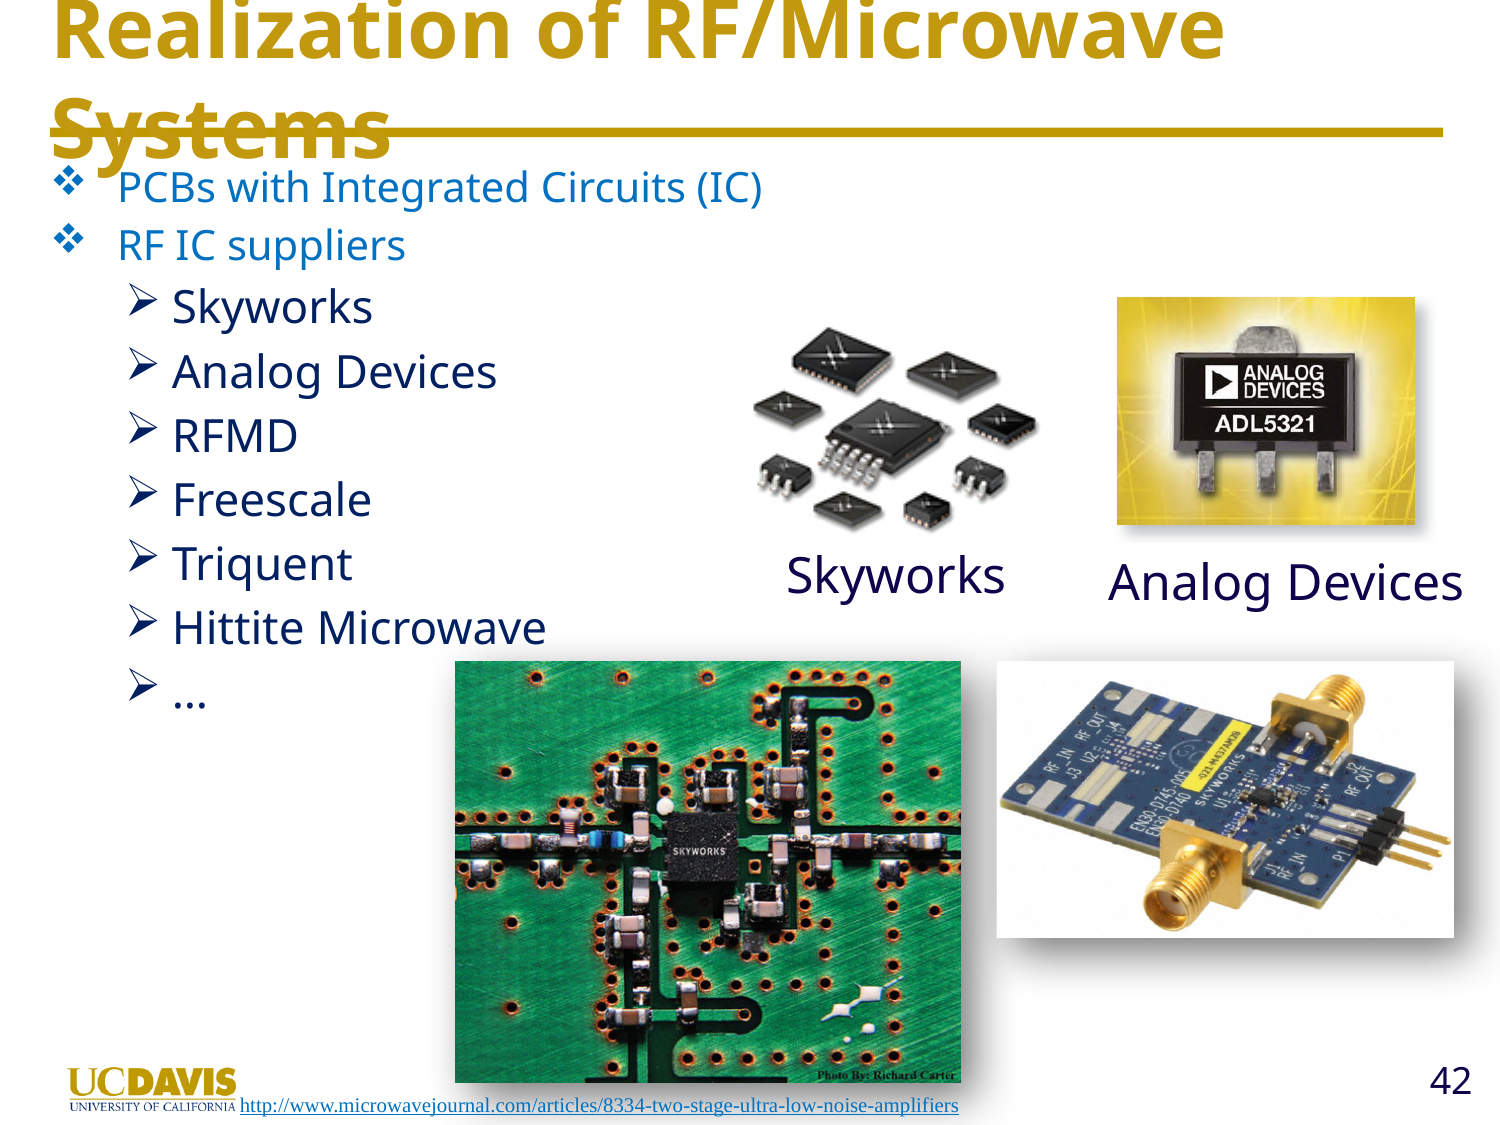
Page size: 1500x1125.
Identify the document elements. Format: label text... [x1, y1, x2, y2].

list PCBs with Integrated Circuits (IC) RF IC suppliers Skyworks Analog Devices RFMD Freescale Triquent Hittite Microwave … [49, 152, 1444, 865]
picture [455, 661, 962, 1084]
picture [996, 661, 1455, 938]
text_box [721, 281, 1072, 613]
picture [67, 1067, 236, 1111]
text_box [1078, 296, 1496, 619]
text_box http://www.microwavejournal.com/articles/8334-two-stage-ultra-low-noise-amplifiers [224, 1084, 1294, 1125]
title Realization of RF/Microwave Systems [49, 0, 1273, 151]
